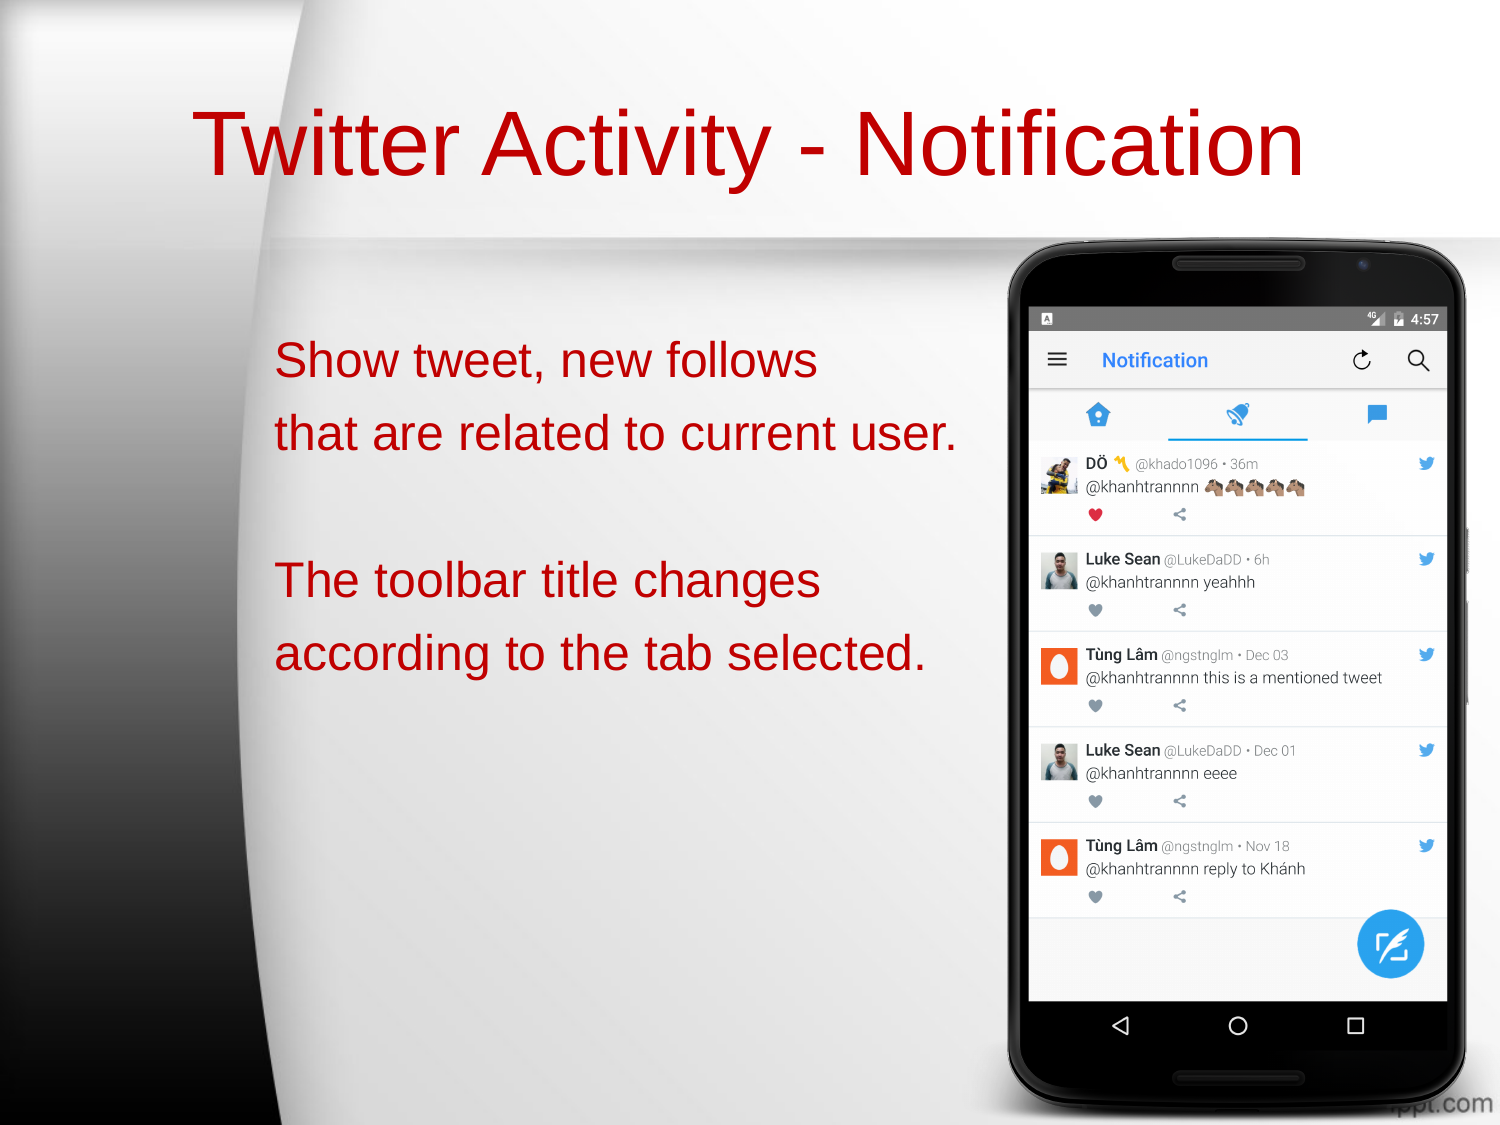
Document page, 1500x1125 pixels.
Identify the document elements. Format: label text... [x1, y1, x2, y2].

title Twitter Activity - Notification [75, 45, 1425, 233]
list Show tweet, new follows that are related to current user. The toolbar title changes according to the tab selected. [212, 312, 957, 613]
picture [0, 0, 1500, 1125]
